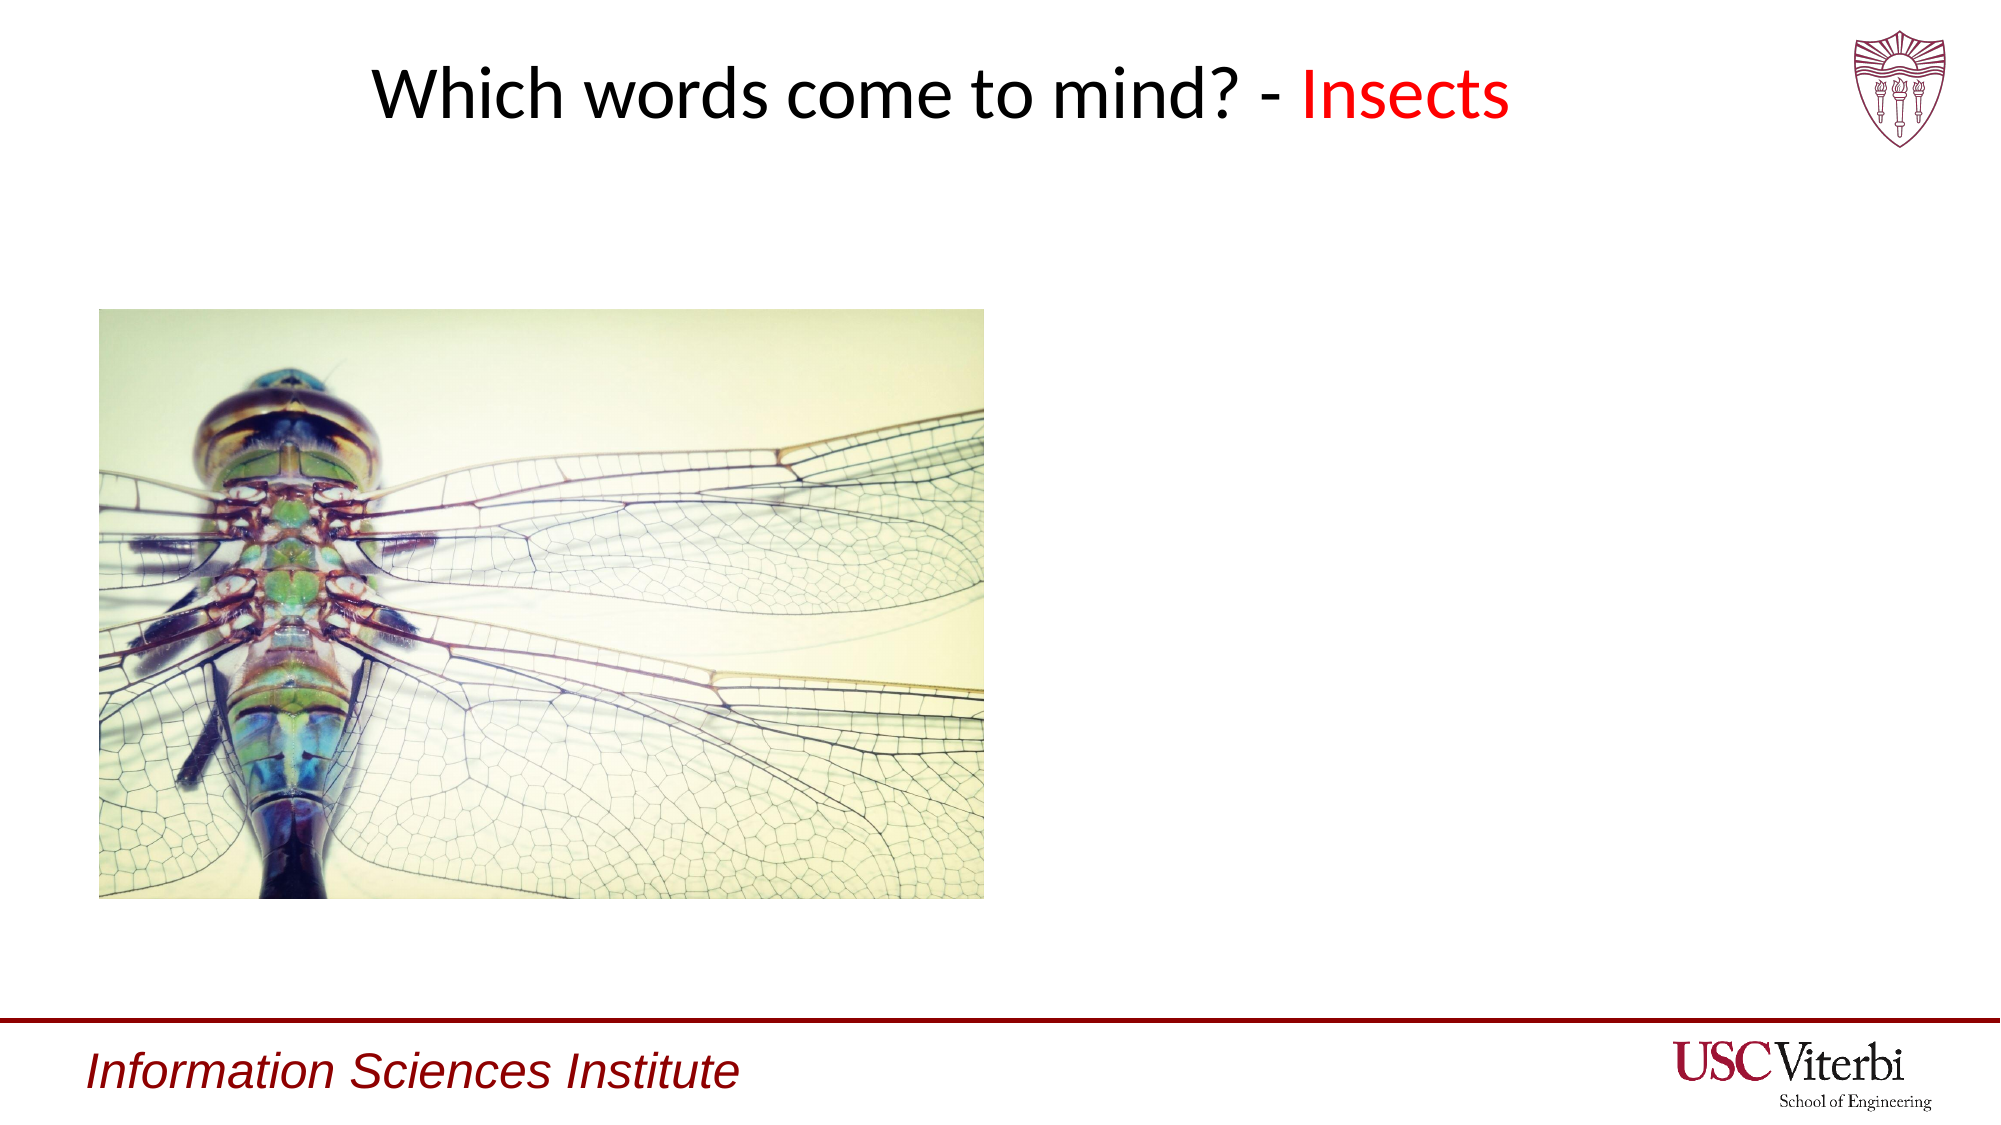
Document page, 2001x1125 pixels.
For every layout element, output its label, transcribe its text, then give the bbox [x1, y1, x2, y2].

picture [1641, 1027, 1964, 1118]
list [99, 309, 984, 899]
picture [1824, 13, 1975, 164]
title Which words come to mind? - Insects [99, 35, 1783, 141]
